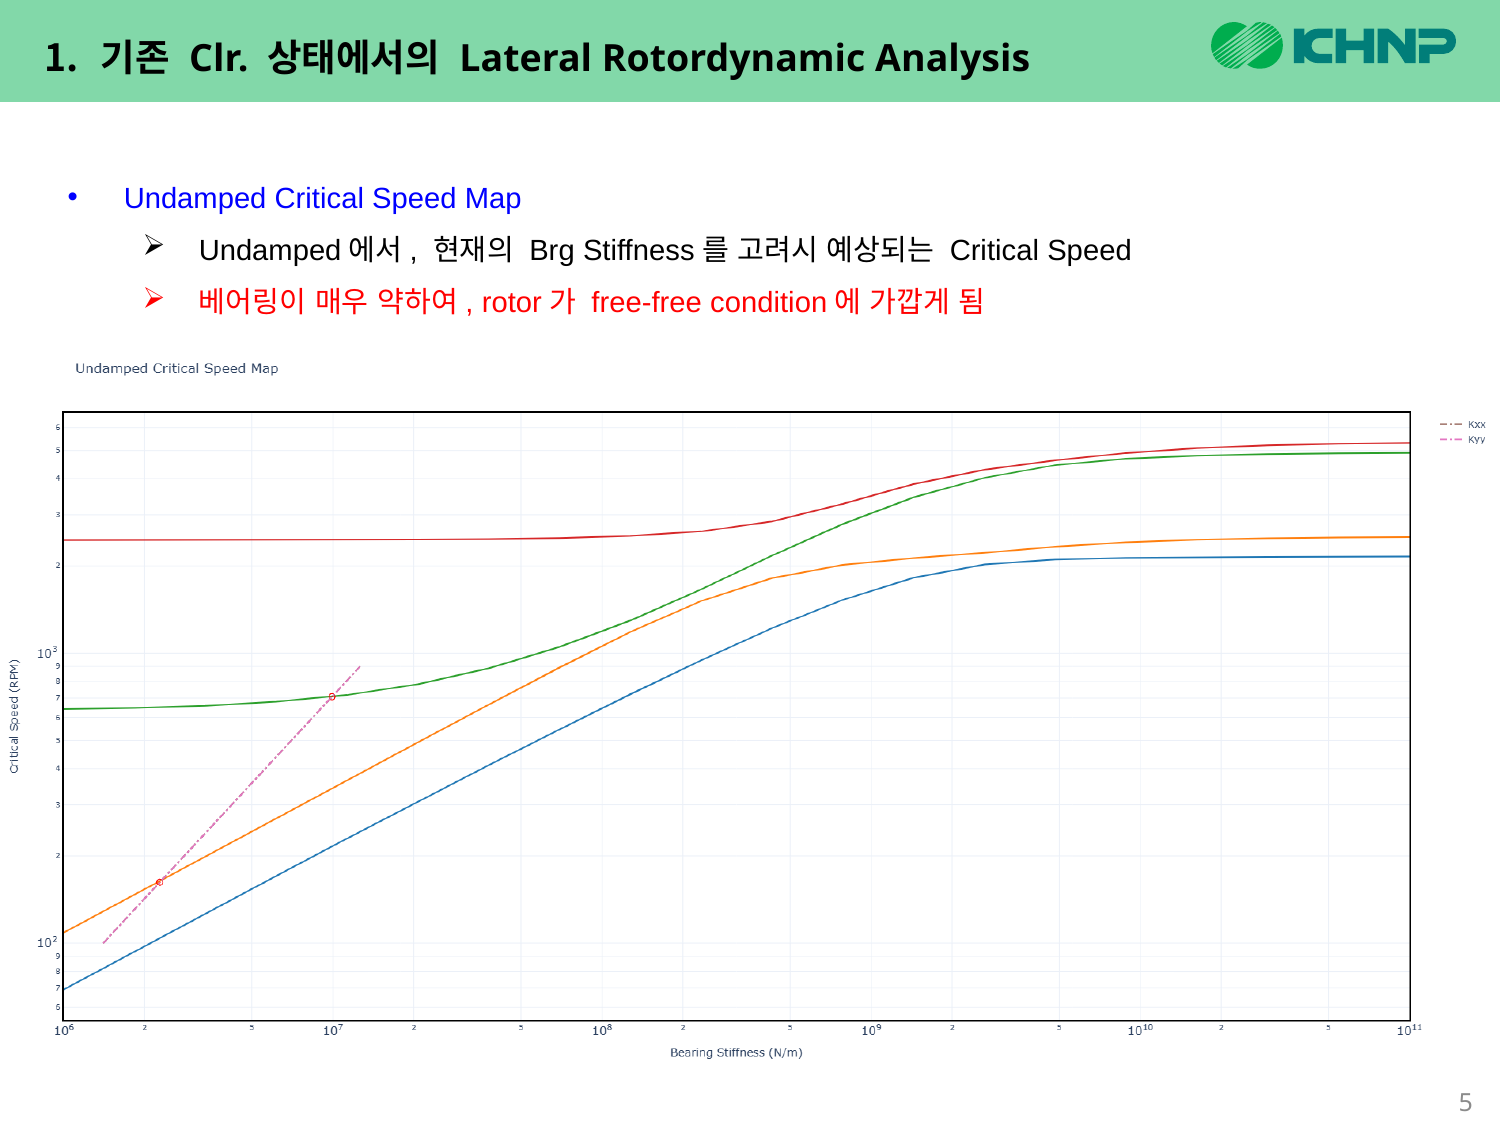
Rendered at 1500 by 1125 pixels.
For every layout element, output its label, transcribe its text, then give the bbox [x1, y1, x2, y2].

text_box Undamped Critical Speed Map Undamped에서, 현재의 Brg Stiffness를 고려시 예상되는 Critical Speed 베어링이 매우 약하여, rotor가 free-free condition에 가깝게 됨 [52, 154, 1424, 327]
picture [0, 333, 1500, 1083]
slide_number 5 [1175, 1090, 1488, 1125]
text_box 기존 Clr. 상태에서의 Lateral Rotordynamic Analysis [29, 26, 1500, 87]
